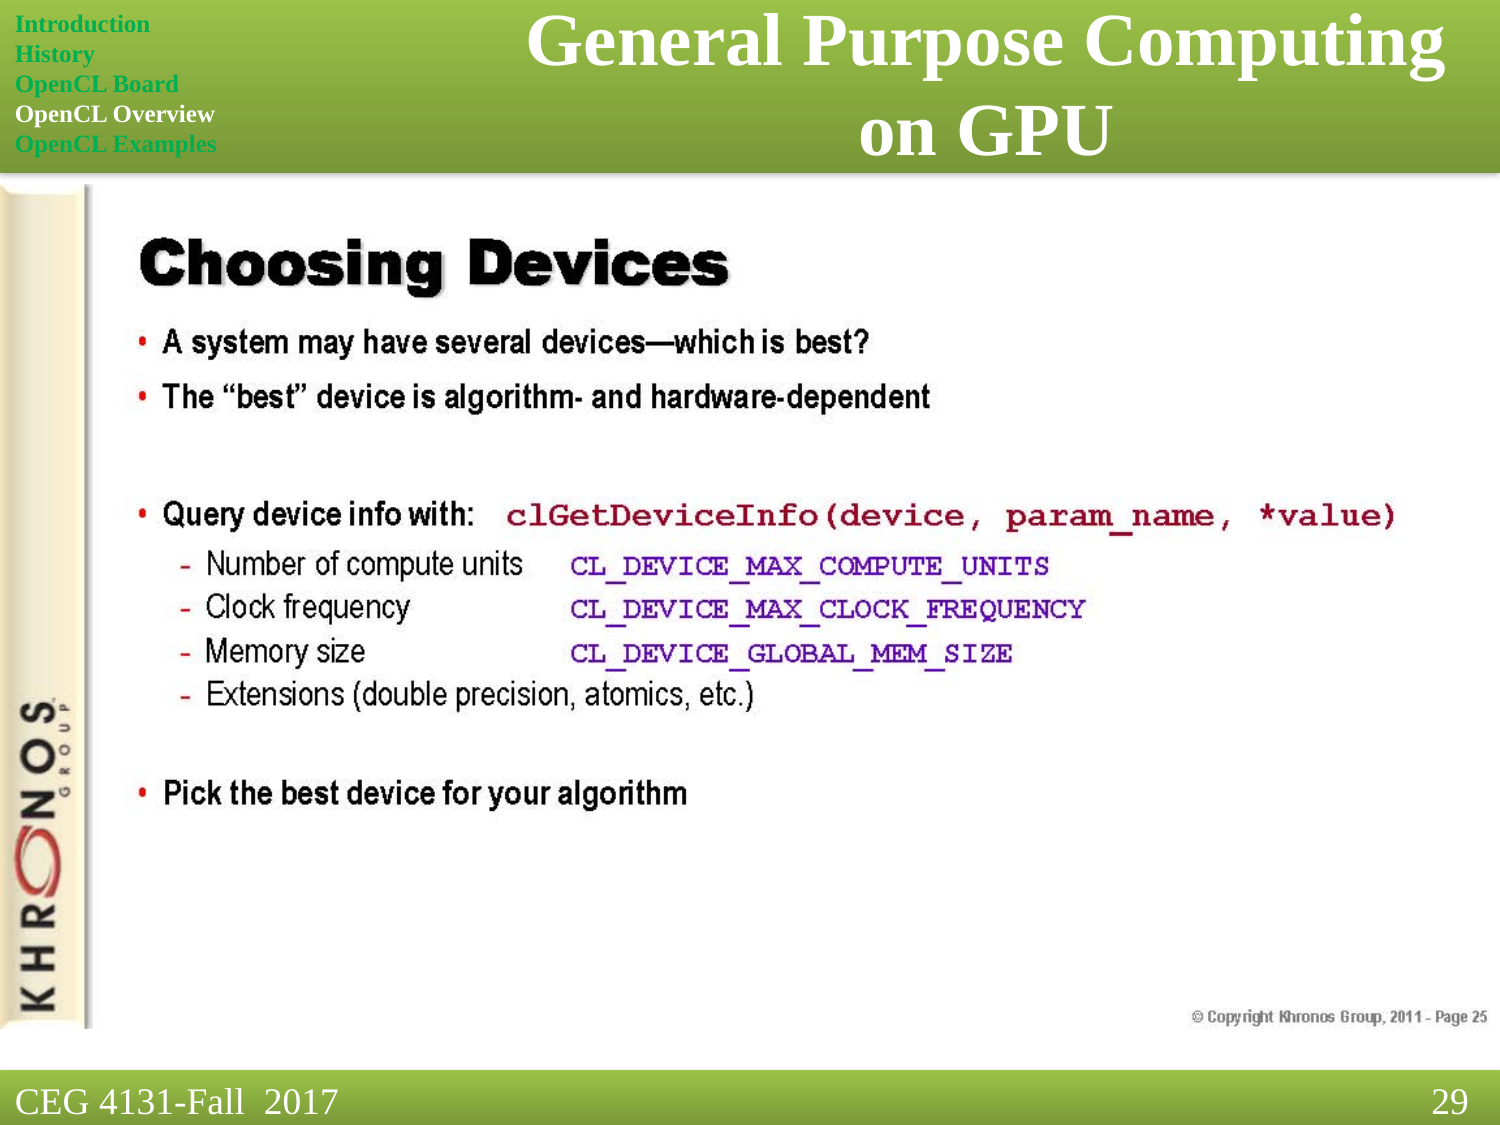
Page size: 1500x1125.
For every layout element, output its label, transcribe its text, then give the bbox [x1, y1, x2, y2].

text_box Introduction History OpenCL Board OpenCL Overview OpenCL Examples [0, 0, 455, 165]
picture [0, 184, 1500, 1029]
